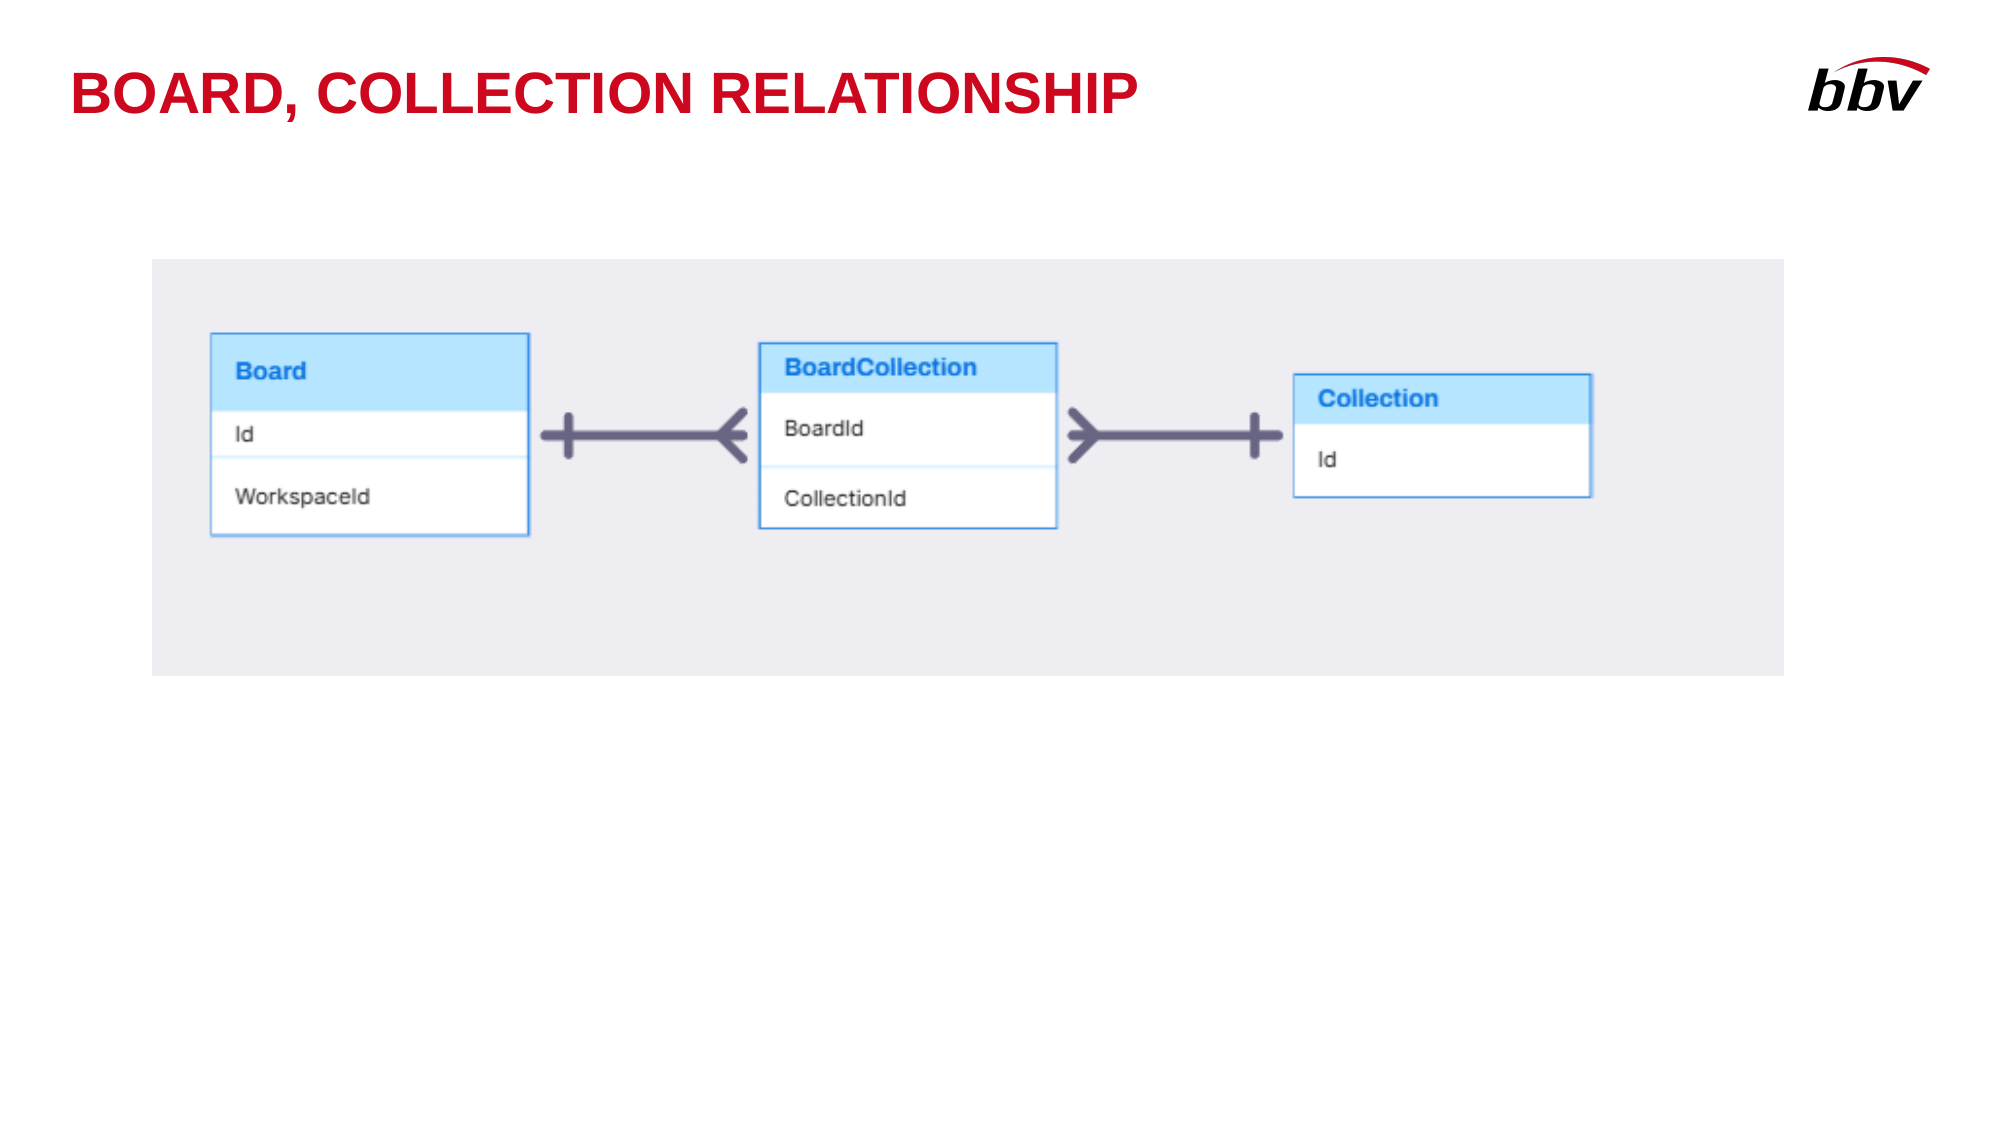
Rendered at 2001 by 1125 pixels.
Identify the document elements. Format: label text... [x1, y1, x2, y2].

picture [1808, 57, 1930, 111]
picture [151, 258, 1785, 677]
title BOARD, COLLECTION RELATIONSHIP [70, 0, 1784, 181]
